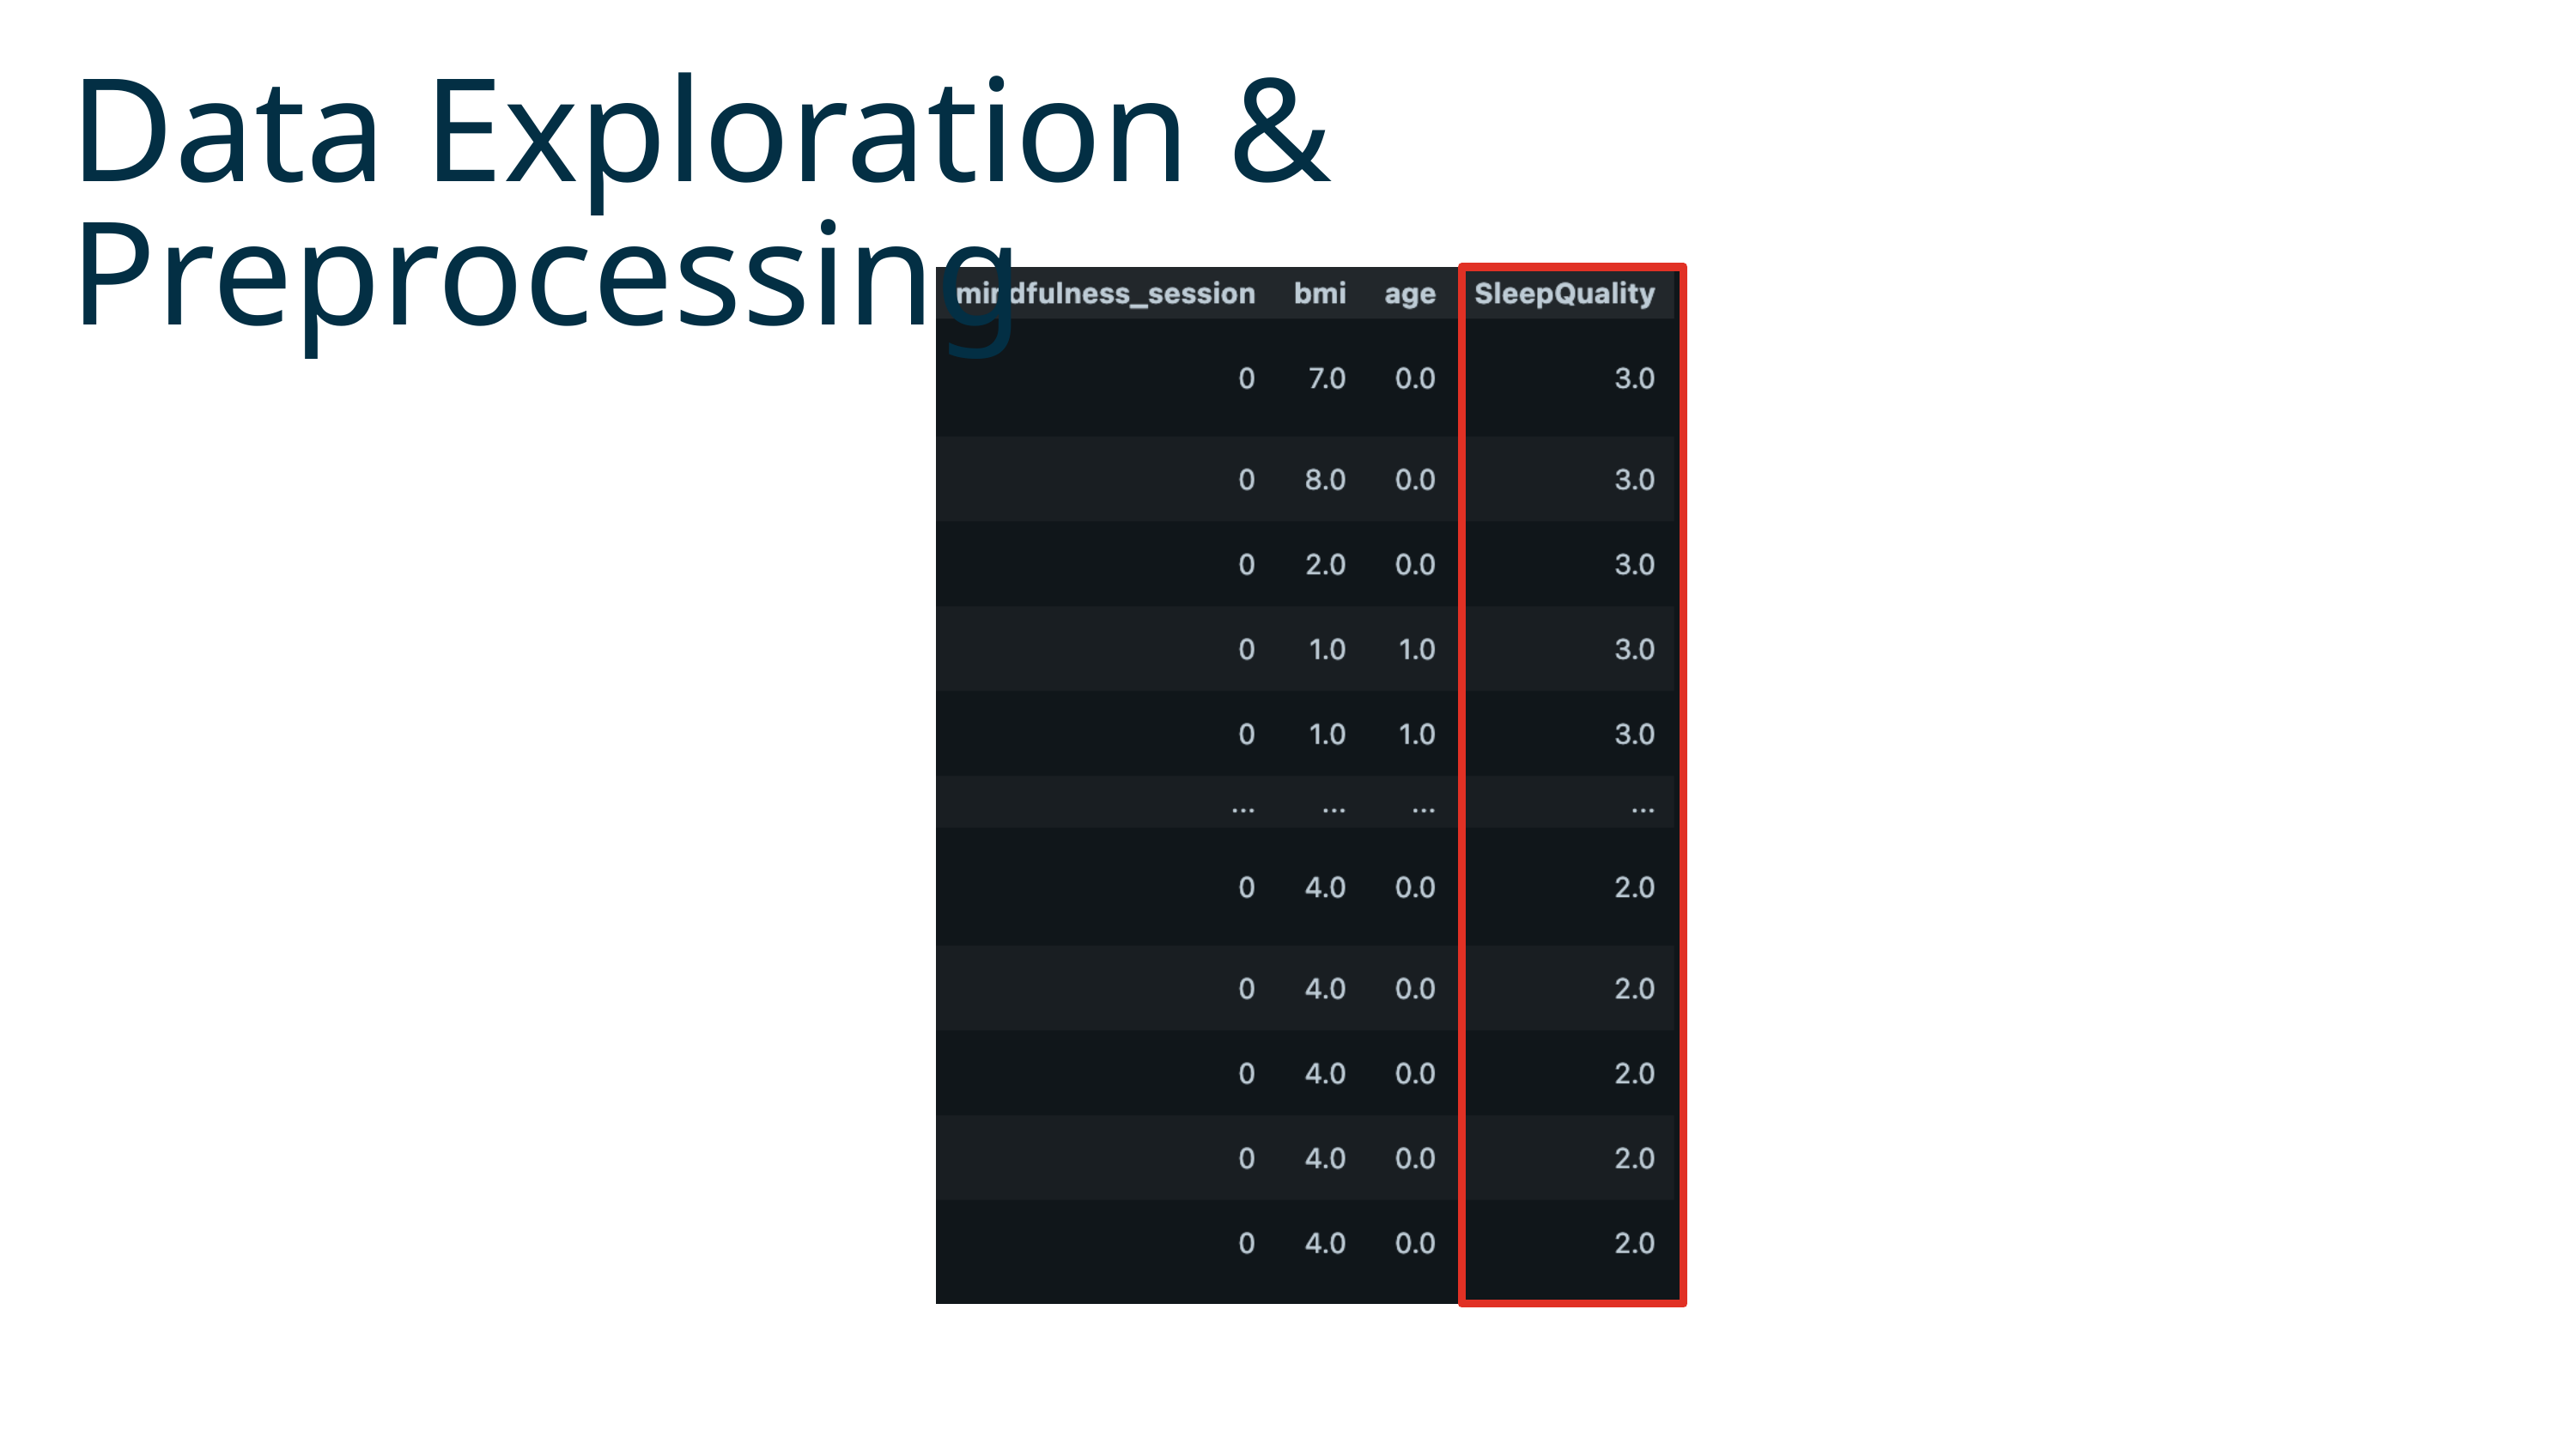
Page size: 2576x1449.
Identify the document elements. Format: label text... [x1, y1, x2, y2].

picture [957, 266, 998, 315]
text_box Data Exploration & Preprocessing [70, 67, 2268, 354]
picture [936, 266, 1461, 1304]
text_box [1461, 266, 1684, 1304]
